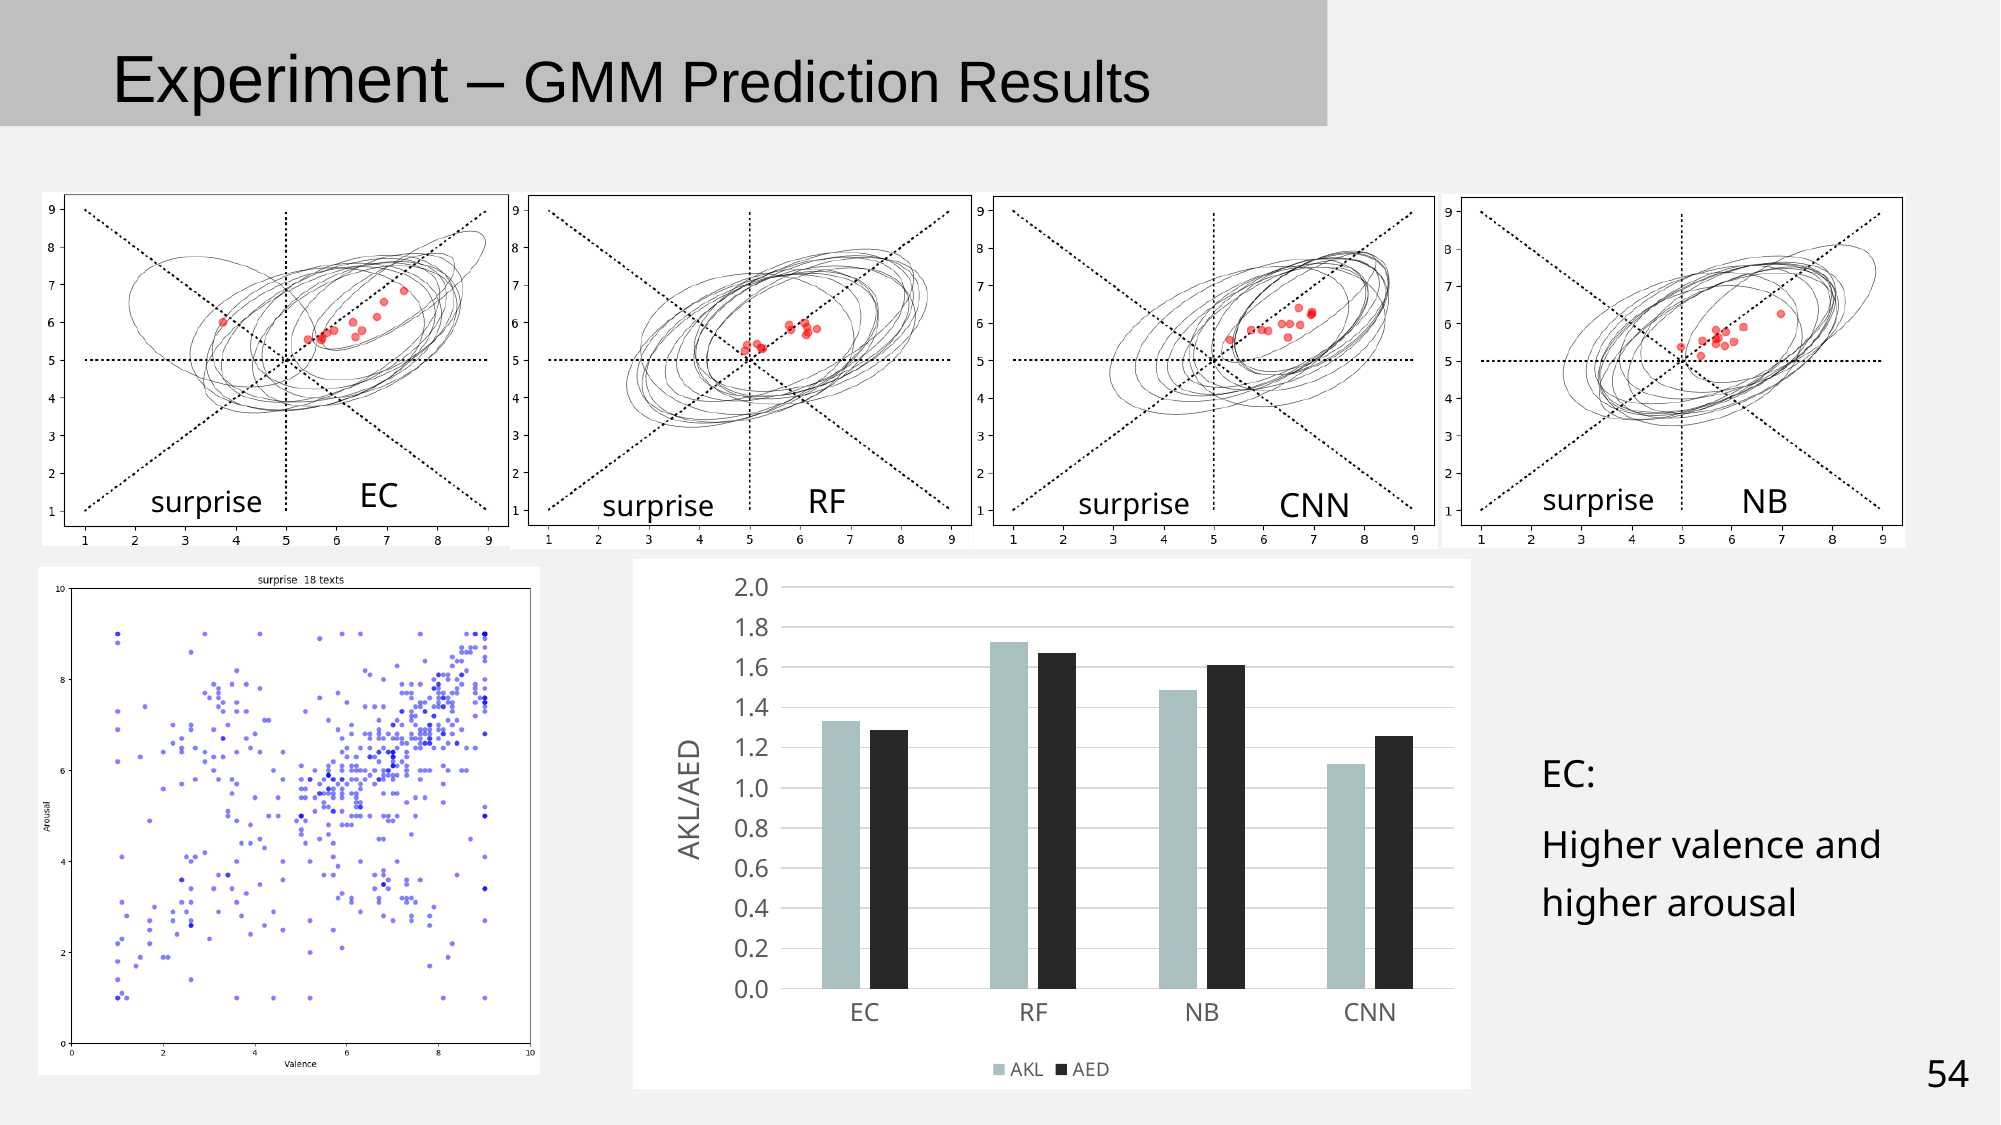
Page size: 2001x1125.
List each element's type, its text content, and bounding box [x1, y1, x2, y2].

text_box EC: Higher valence and higher arousal [1526, 728, 2000, 932]
picture [1441, 194, 1906, 548]
chart [632, 558, 1472, 1089]
slide_number 54 [1534, 1042, 1985, 1103]
picture [41, 192, 1438, 549]
text_box [0, 0, 1328, 127]
text_box Experiment – GMM Prediction Results [97, 4, 1168, 124]
picture [38, 567, 540, 1075]
